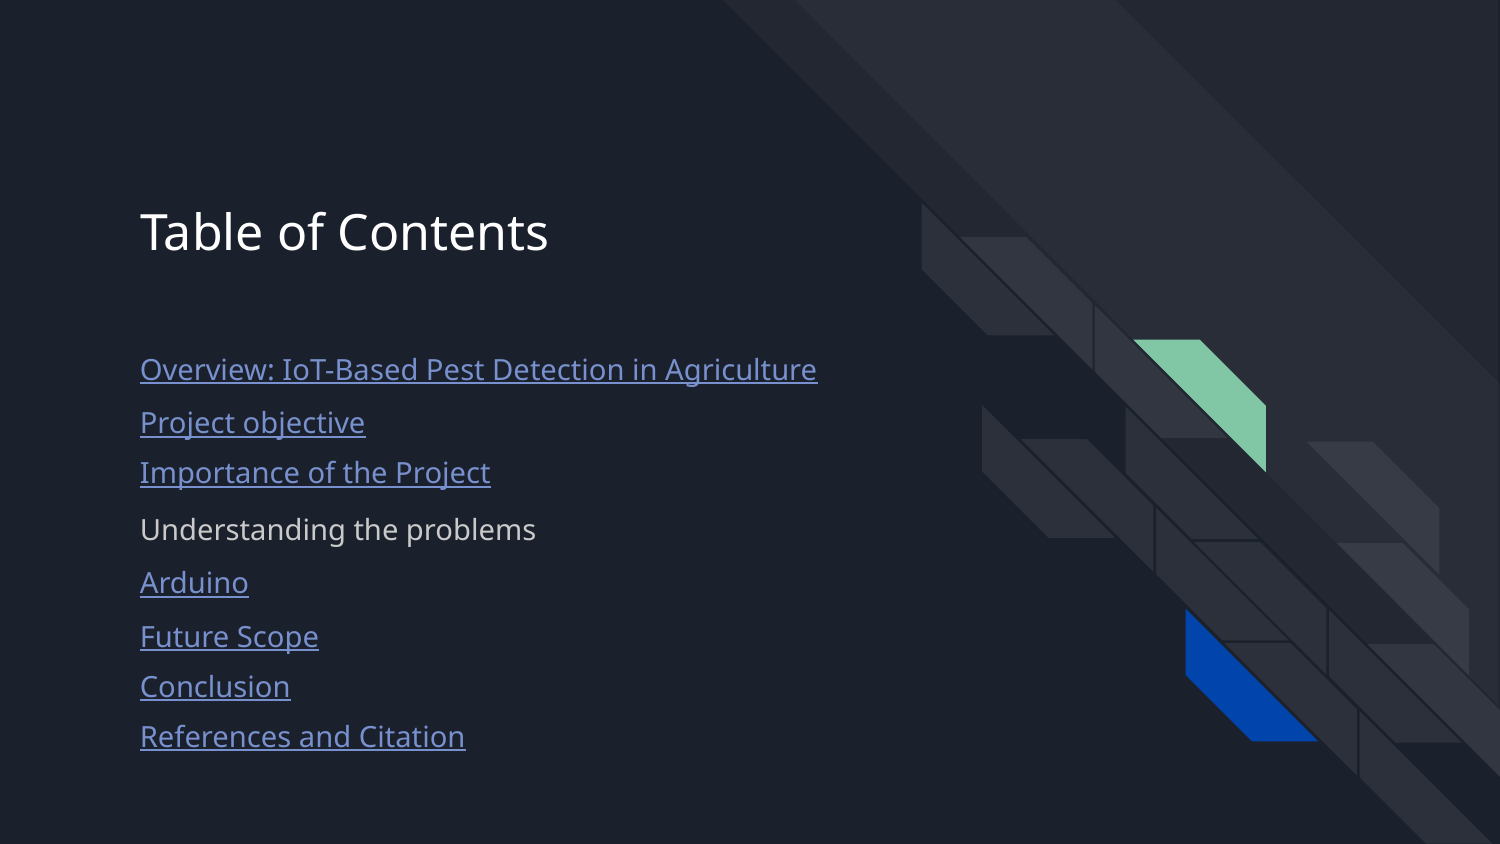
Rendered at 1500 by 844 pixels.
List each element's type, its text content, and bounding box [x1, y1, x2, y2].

text_box Conclusion [124, 661, 620, 711]
text_box Project objective [124, 397, 620, 451]
text_box Overview: IoT-Based Pest Detection in Agriculture [124, 344, 1080, 398]
title Table of Contents [125, 185, 1281, 266]
text_box Arduino [124, 557, 620, 610]
text_box References and Citation [124, 711, 620, 765]
text_box Understanding the problems [124, 504, 620, 557]
text_box Future Scope [124, 610, 620, 661]
text_box Importance of the Project [124, 451, 620, 501]
